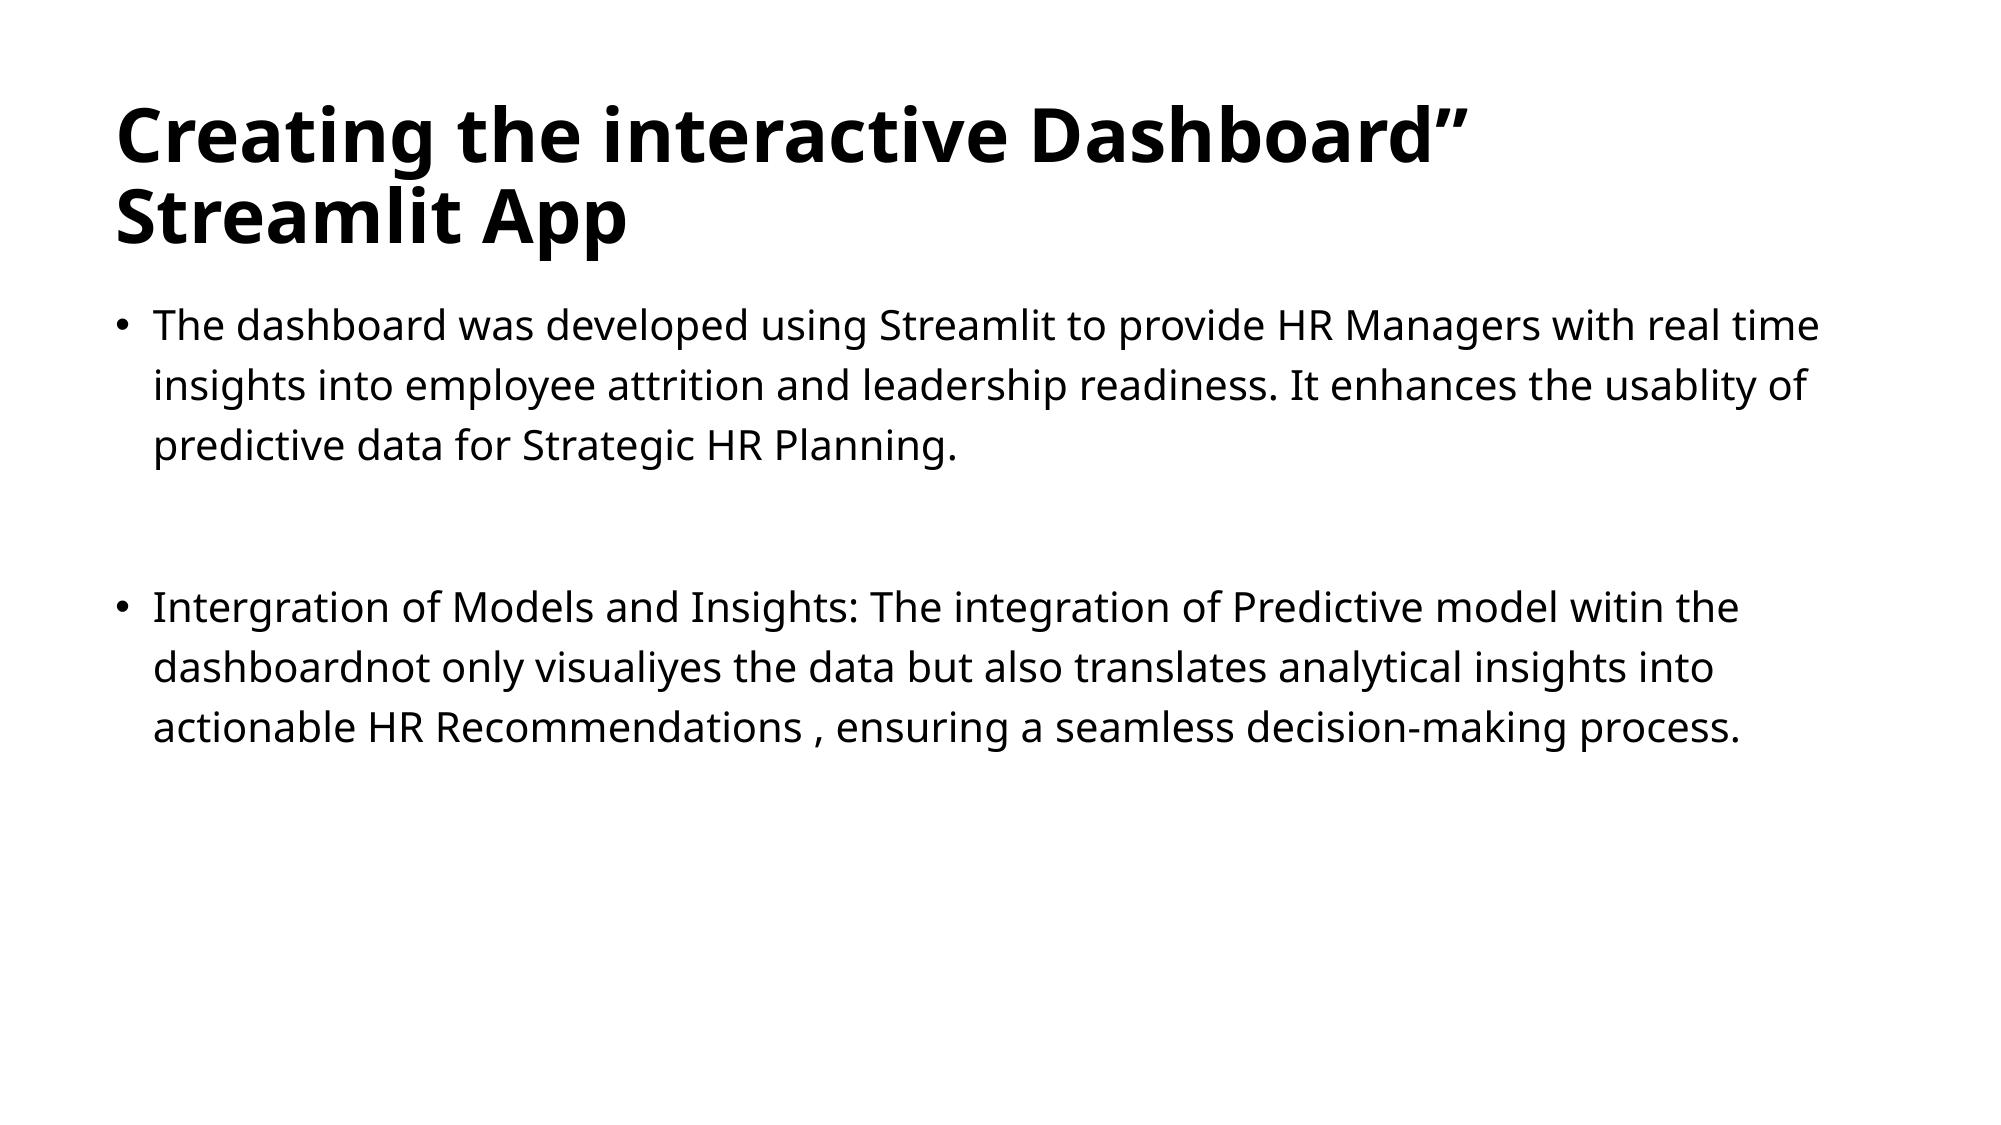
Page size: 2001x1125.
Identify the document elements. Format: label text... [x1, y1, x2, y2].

title Creating the interactive Dashboard” Streamlit App [100, 90, 1849, 276]
list The dashboard was developed using Streamlit to provide HR Managers with real time insights into employee attrition and leadership readiness. It enhances the usablity of predictive data for Strategic HR Planning. Intergration of Models and Insights: The integration of Predictive model witin the dashboardnot only visualiyes the data but also translates analytical insights into actionable HR Recommendations , ensuring a seamless decision-making process. [100, 281, 1849, 1035]
